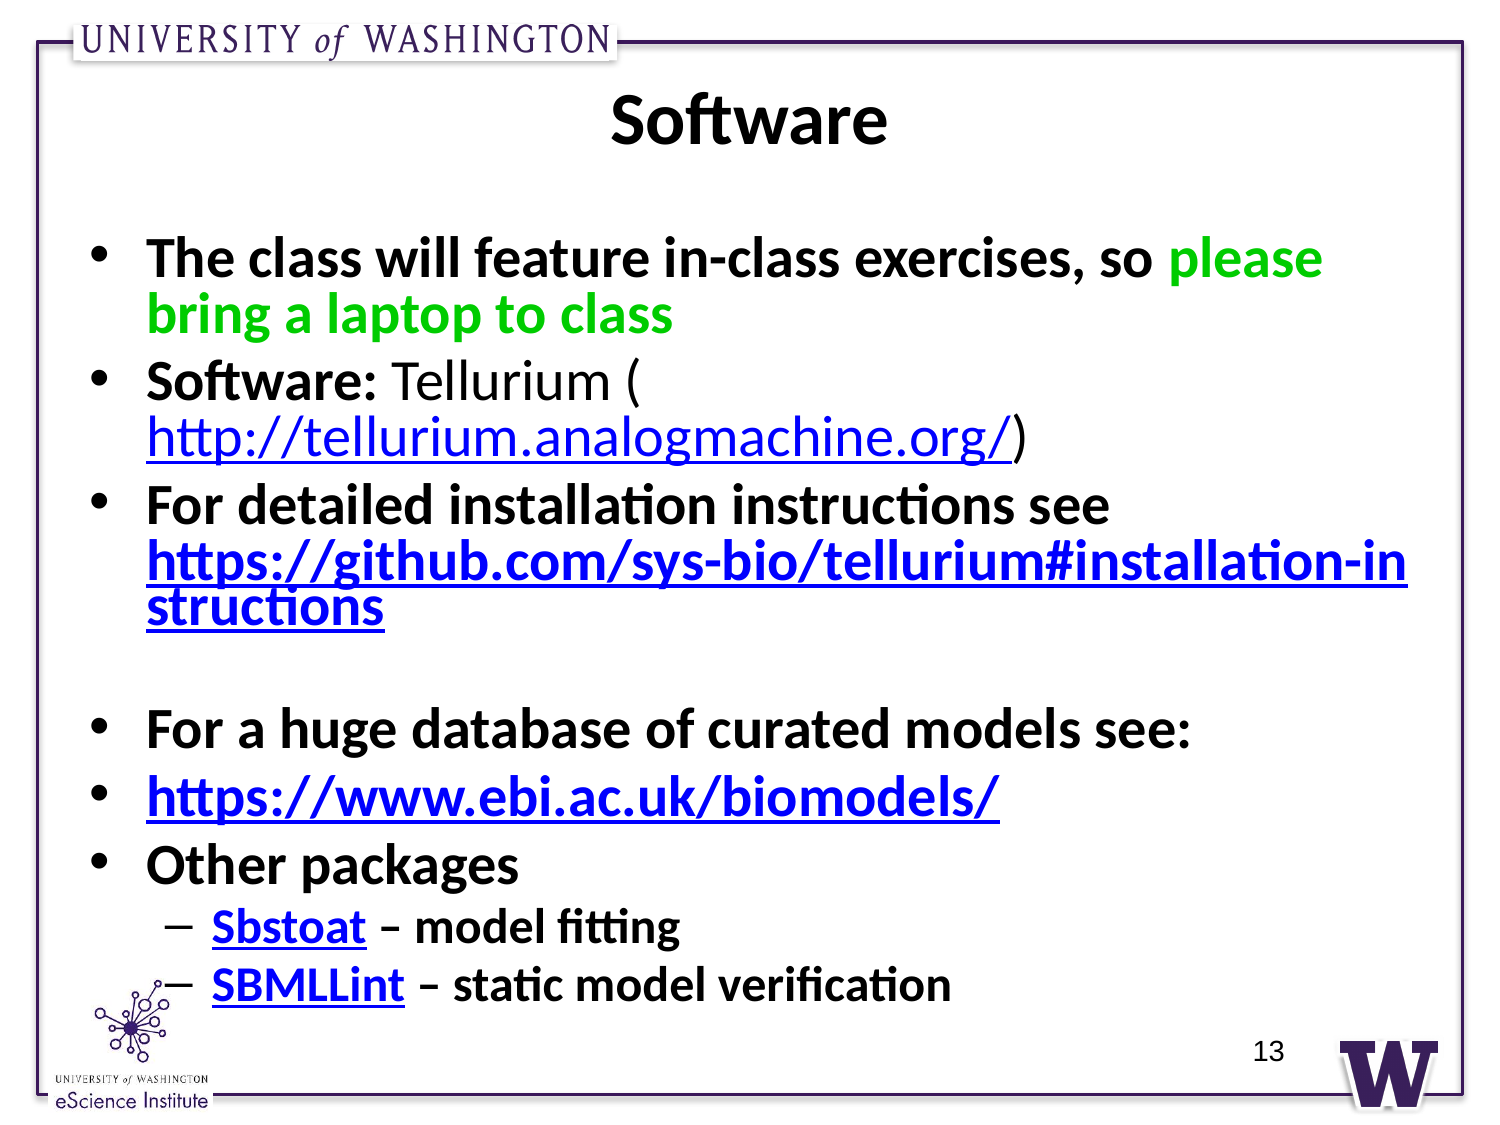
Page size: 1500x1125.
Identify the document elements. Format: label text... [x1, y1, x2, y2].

slide_number 13 [1237, 1025, 1325, 1085]
picture [1340, 1041, 1438, 1107]
picture [81, 24, 609, 61]
title Software [75, 62, 1425, 200]
picture [48, 978, 213, 1113]
list The class will feature in-class exercises, so please bring a laptop to class Software: Tellurium (http://tellurium.analogmachine.org/) For detailed installation instructions see https://github.com/sys-bio/tellurium#installation-instructions For a huge database of curated models see: https://www.ebi.ac.uk/biomodels/ Other packages Sbstoat – model fitting SBMLLint – static model verification [75, 224, 1425, 975]
